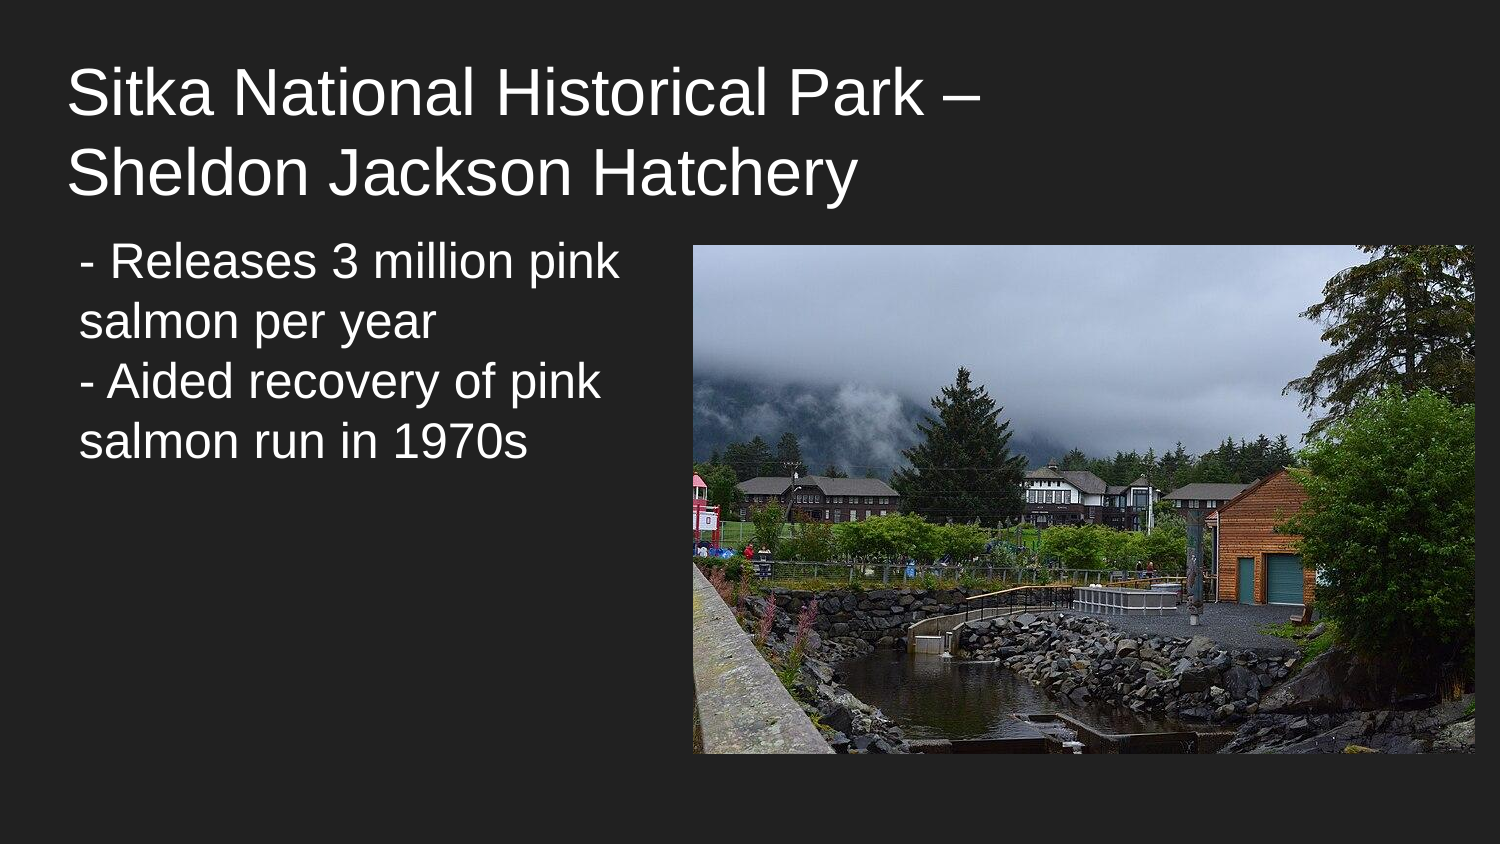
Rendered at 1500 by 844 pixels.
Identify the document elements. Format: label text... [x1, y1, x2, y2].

list - Releases 3 million pink salmon per year - Aided recovery of pink salmon run in 1970s [51, 213, 694, 844]
picture [692, 245, 1476, 754]
title Sitka National Historical Park – Sheldon Jackson Hatchery [51, 33, 1449, 128]
